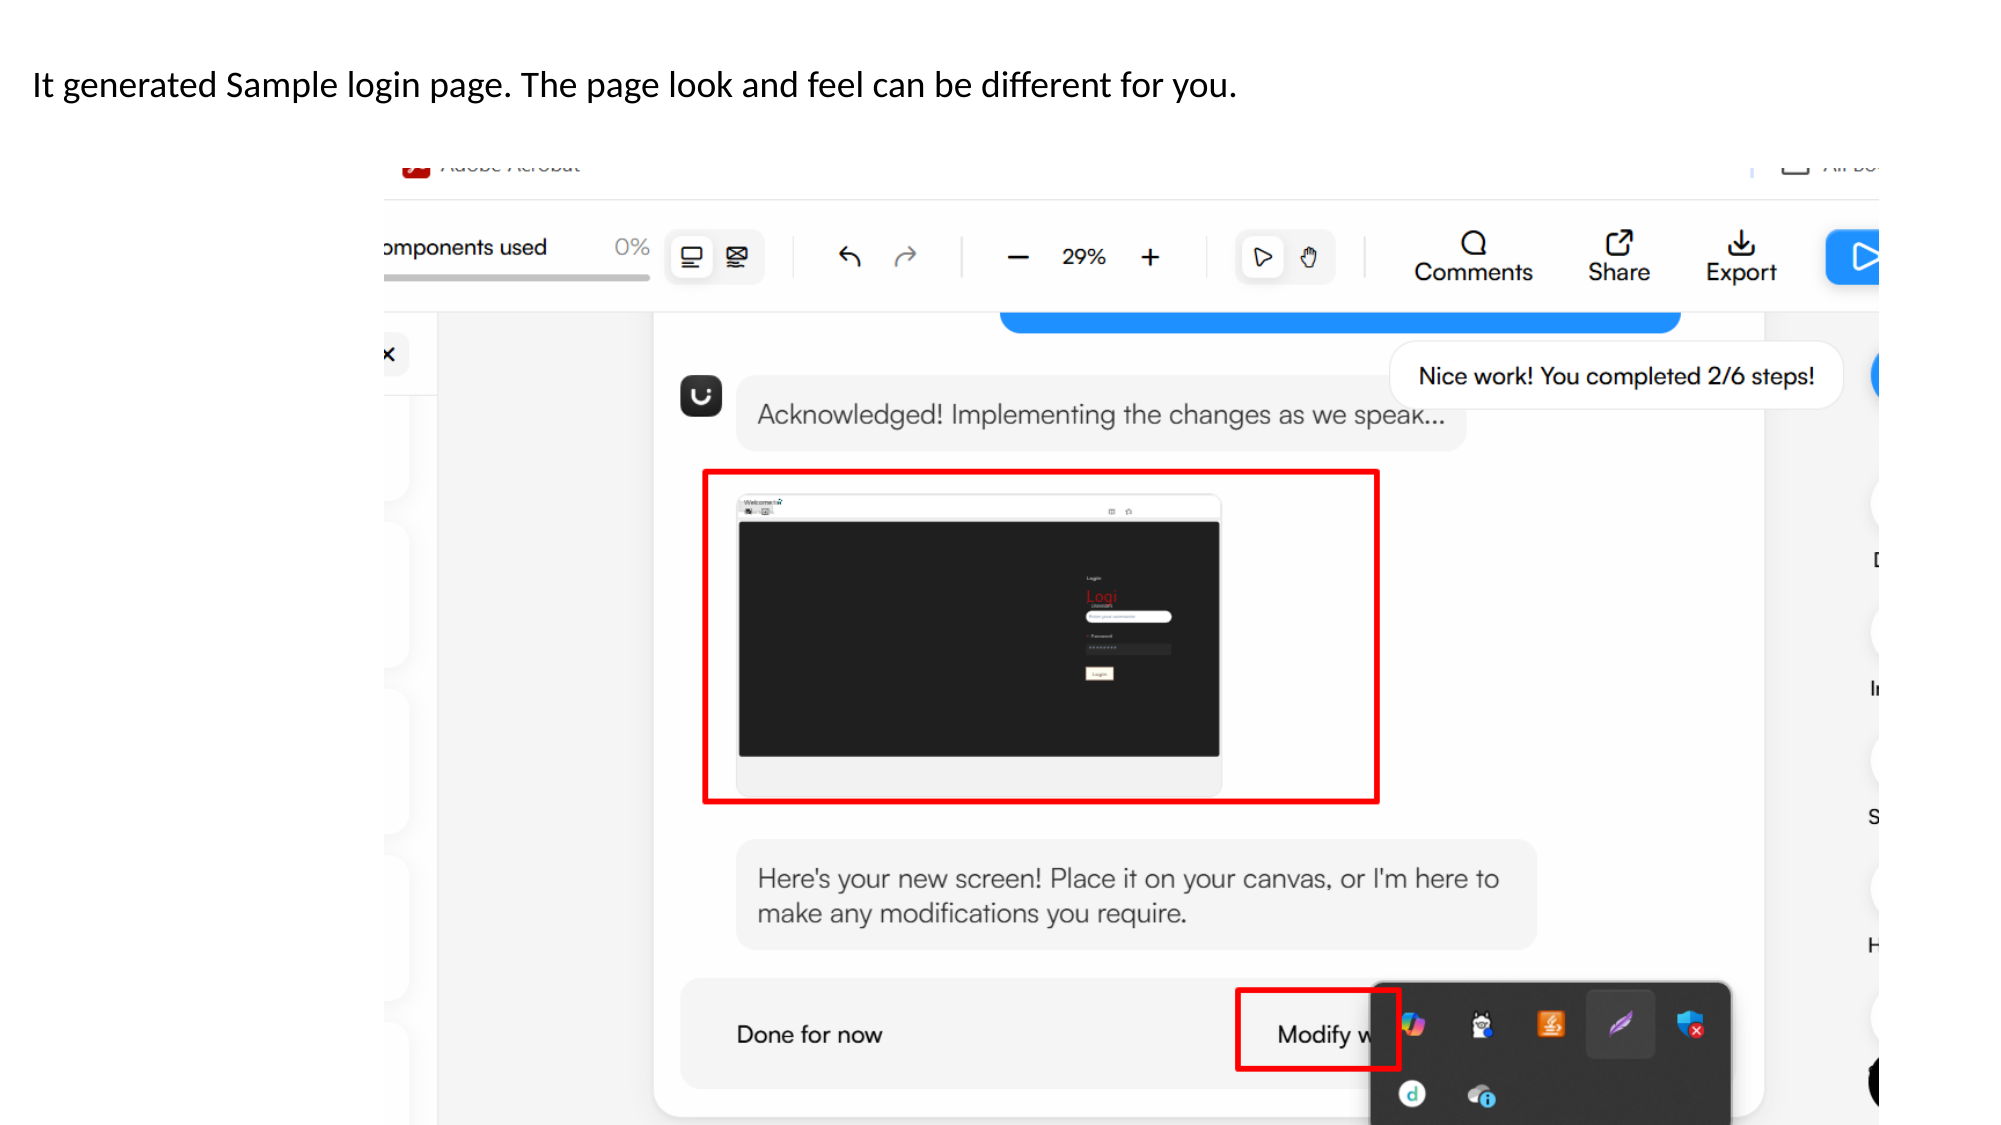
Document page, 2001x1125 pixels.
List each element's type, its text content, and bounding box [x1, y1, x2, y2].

text_box It generated Sample login page. The page look and feel can be different for you. [17, 52, 1263, 113]
picture [384, 167, 1879, 1125]
